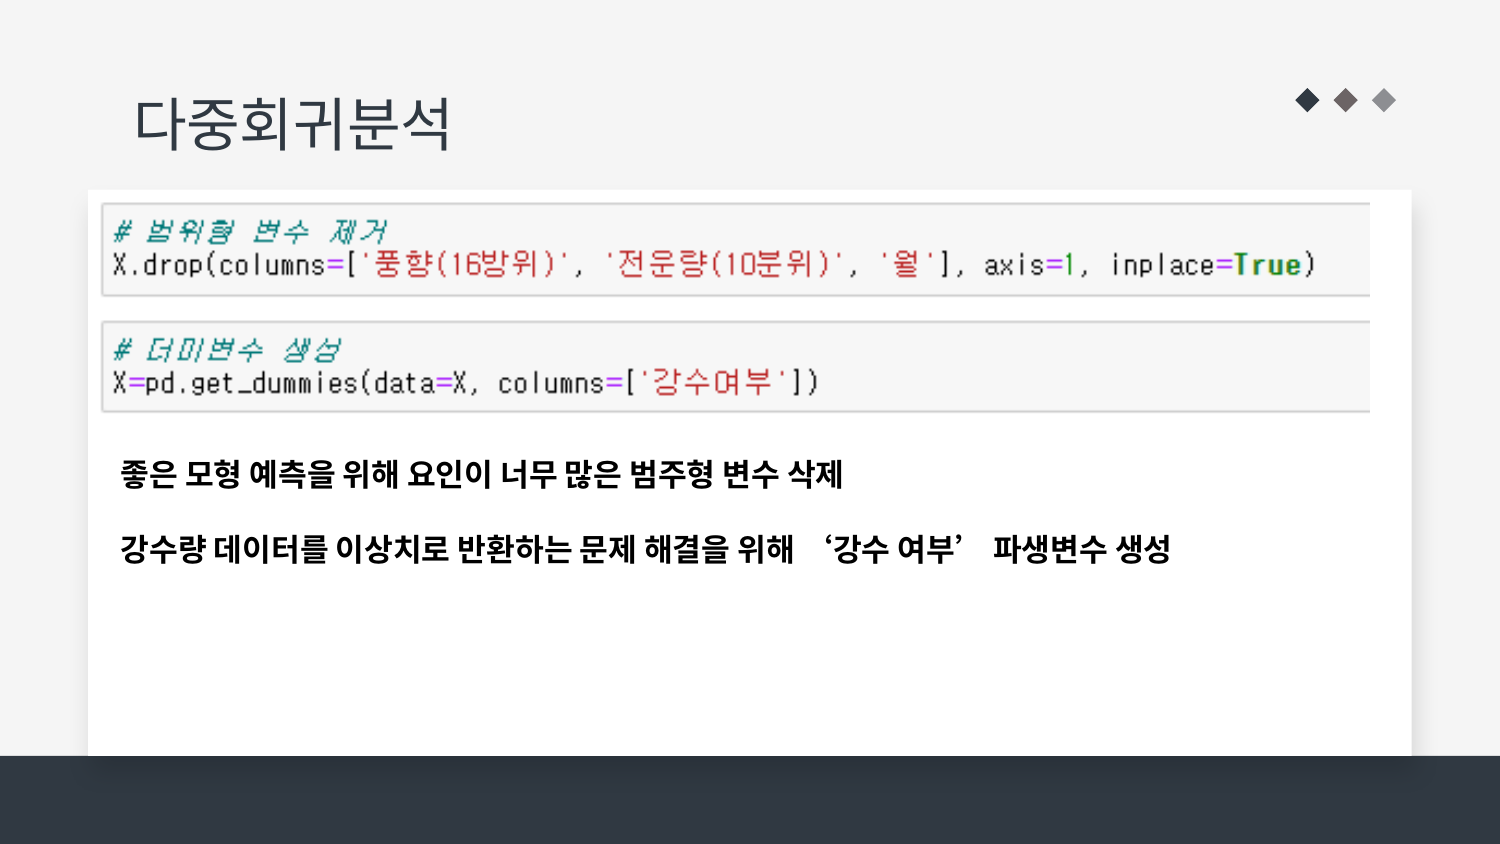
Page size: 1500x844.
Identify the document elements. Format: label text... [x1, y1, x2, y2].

text_box 좋은 모형 예측을 위해 요인이 너무 많은 범주형 변수 삭제 강수량 데이터를 이상치로 반환하는 문제 해결을 위해 ‘강수 여부’ 파생변수 생성 [105, 440, 1370, 583]
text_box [1295, 87, 1397, 113]
picture [93, 201, 1370, 422]
title 다중회귀분석 [118, 72, 1382, 167]
